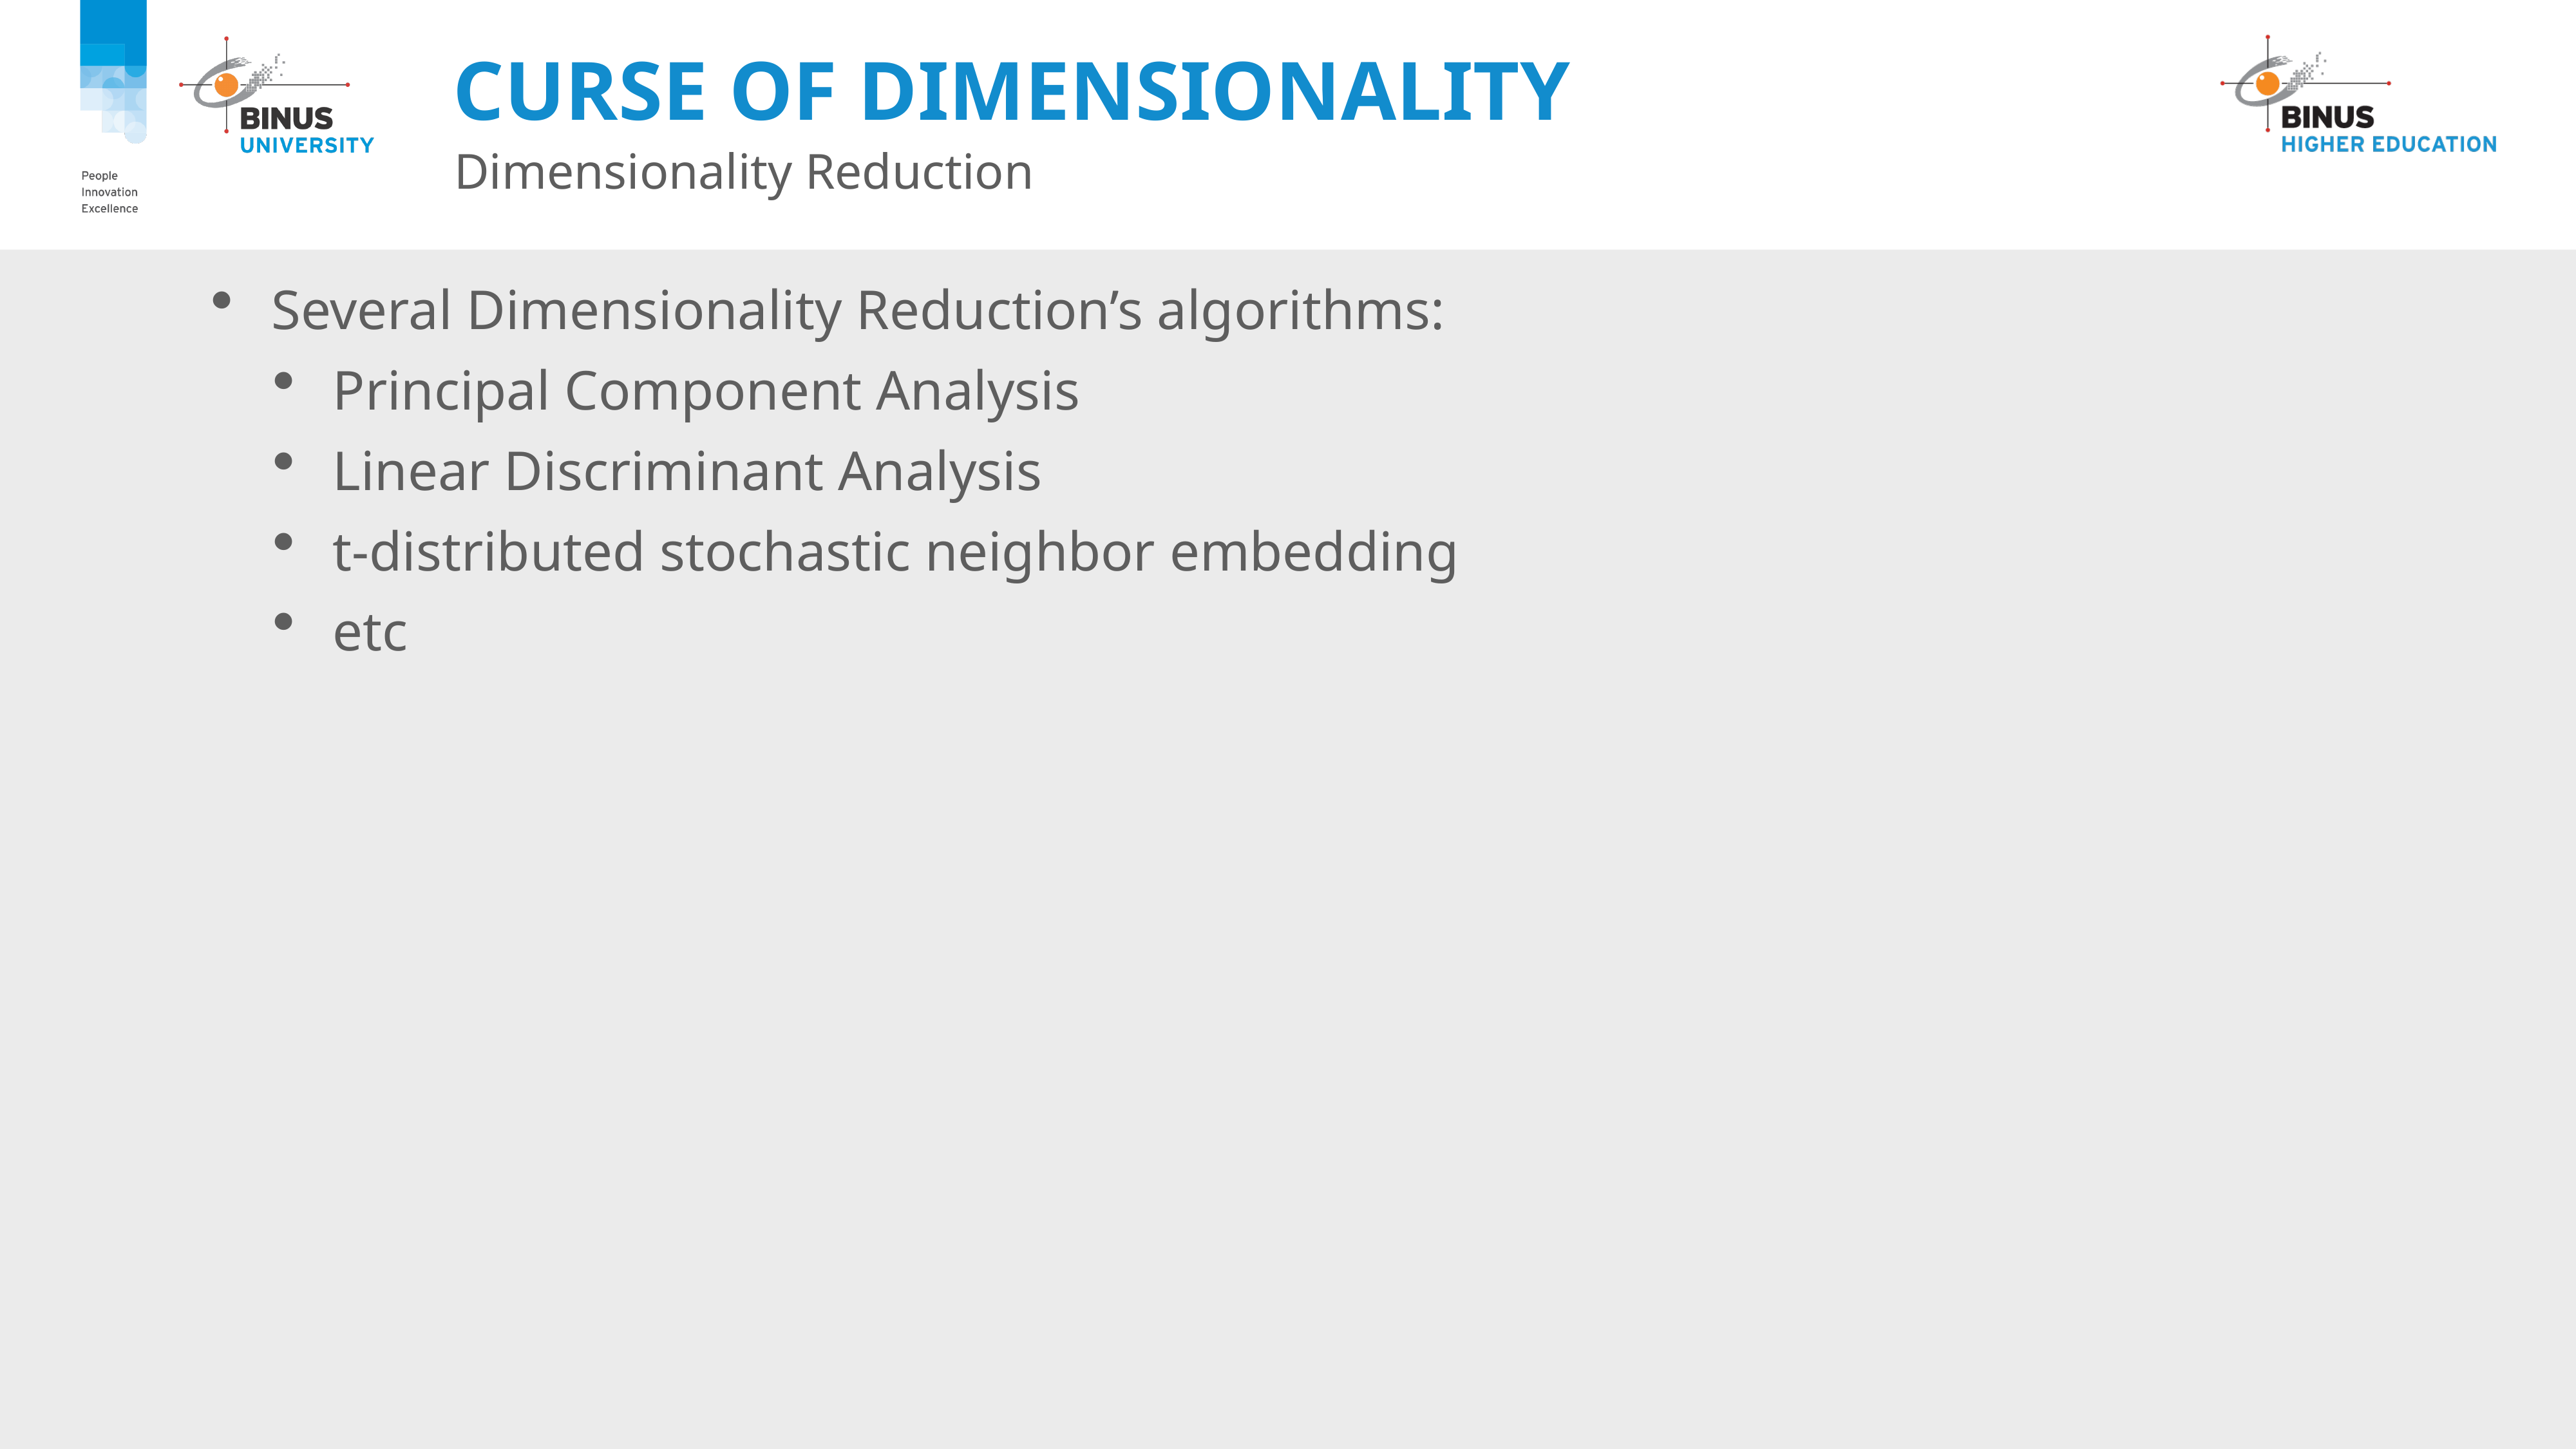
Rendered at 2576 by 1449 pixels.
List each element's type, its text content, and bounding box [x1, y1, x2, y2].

picture [2199, 0, 2496, 156]
picture [81, 146, 146, 213]
text_box Dimensionality Reduction [448, 135, 1040, 204]
picture [80, 66, 147, 144]
title Curse of Dimensionality [448, 52, 2003, 108]
list Several Dimensionality Reduction’s algorithms: Principal Component Analysis Linear Discriminant Analysis t-distributed stochastic neighbor embedding etc [48, 270, 2520, 1449]
picture [174, 25, 374, 161]
